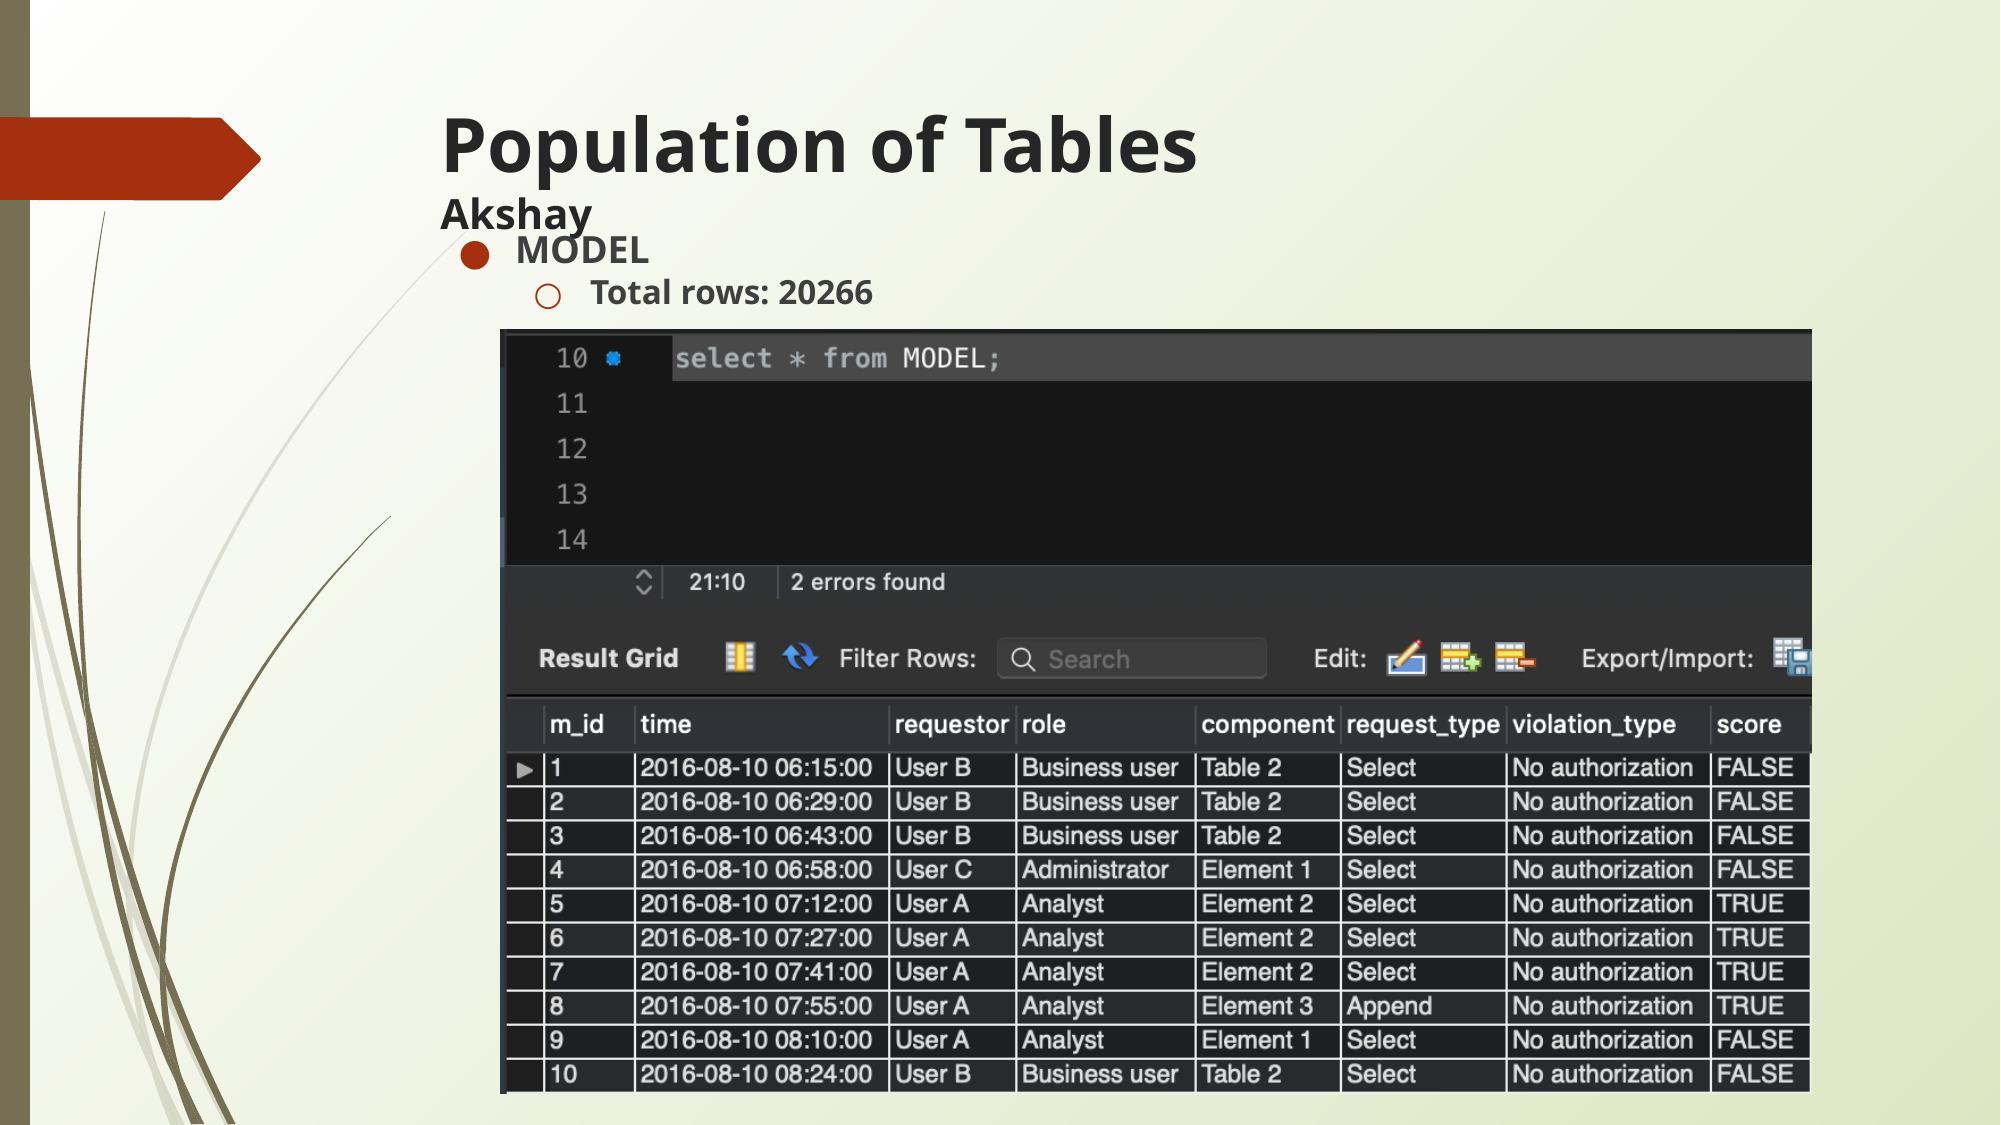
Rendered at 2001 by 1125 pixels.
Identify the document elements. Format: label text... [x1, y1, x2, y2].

picture [500, 329, 1813, 1095]
title Population of Tables Akshay [425, 89, 1888, 187]
list MODEL Total rows: 20266 [425, 218, 1888, 330]
